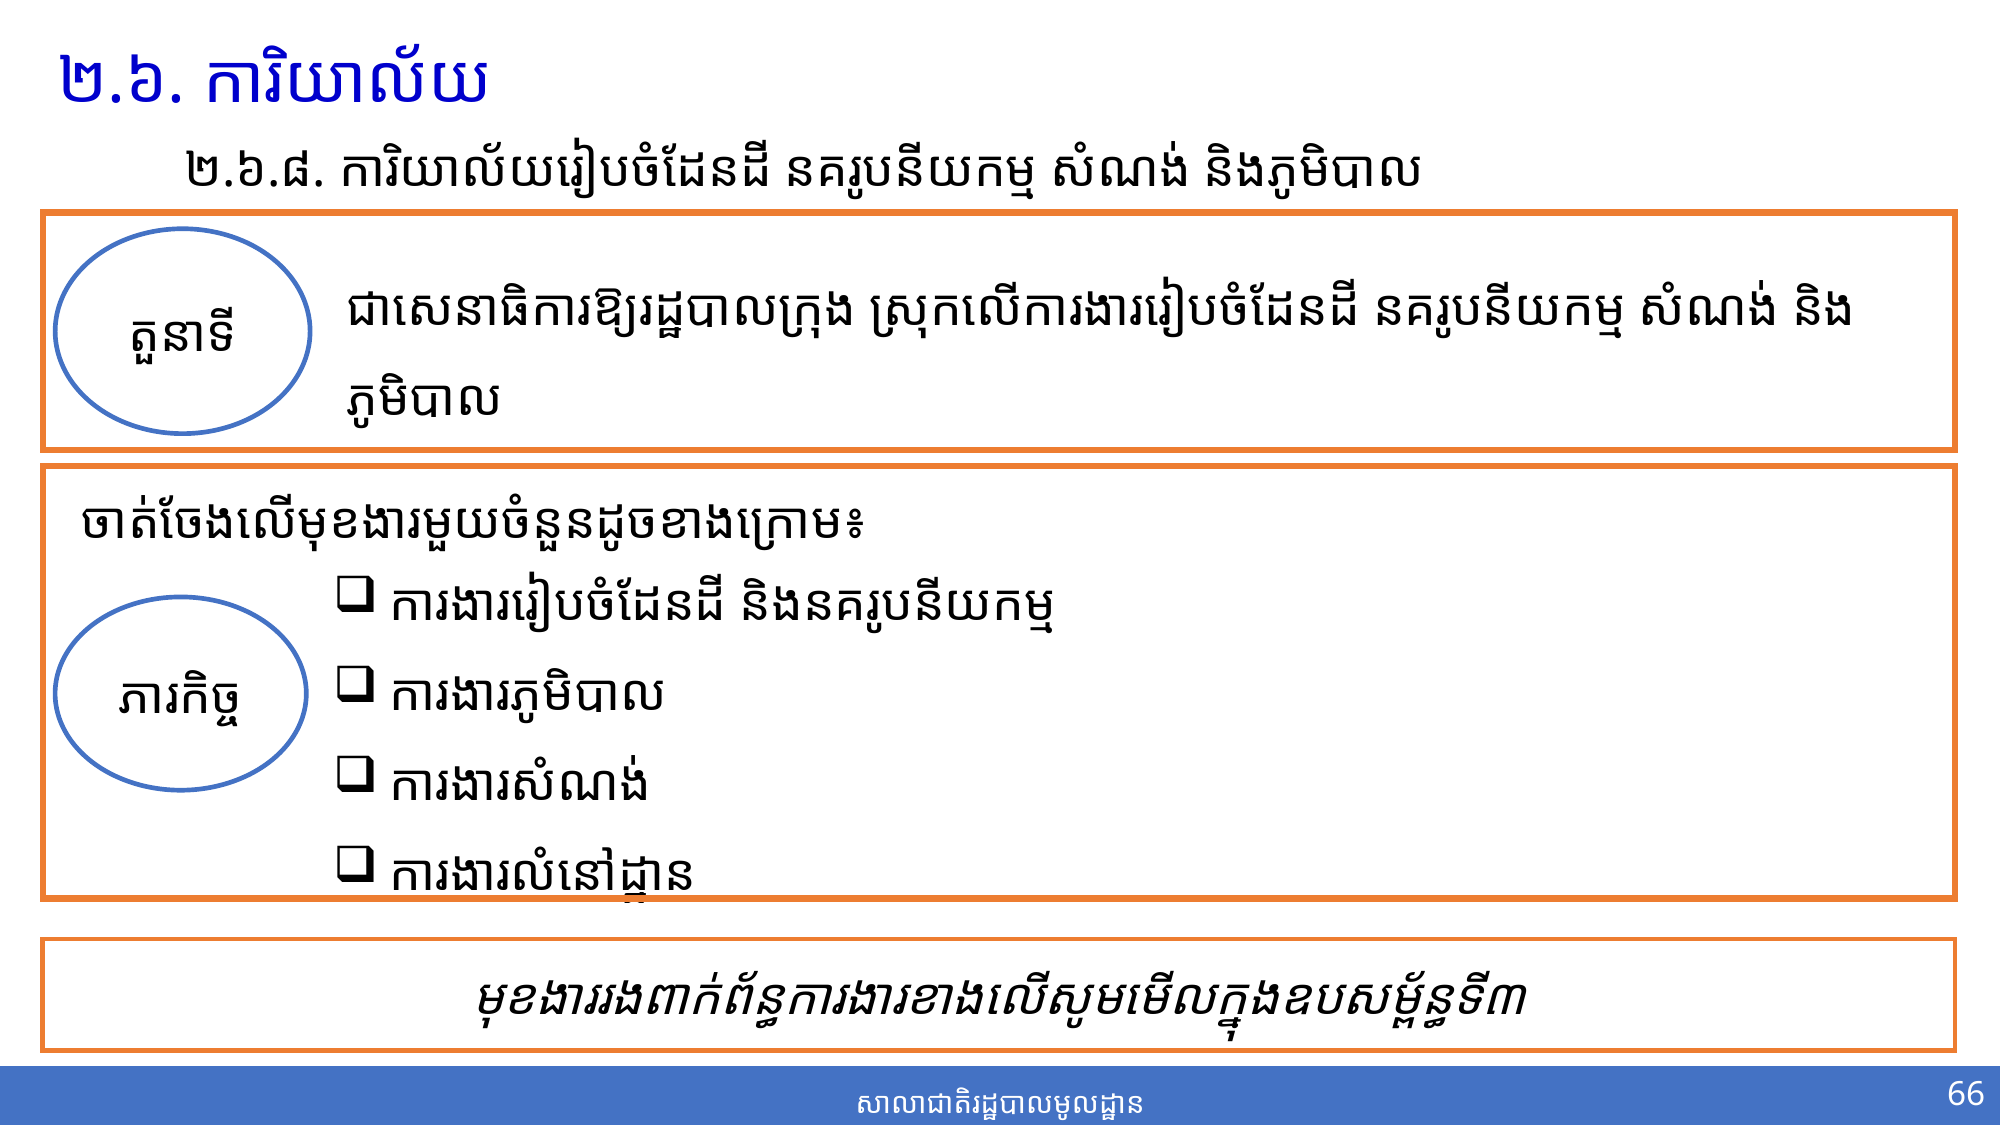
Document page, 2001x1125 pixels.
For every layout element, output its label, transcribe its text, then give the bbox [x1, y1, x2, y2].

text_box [42, 212, 1977, 450]
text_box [42, 465, 2000, 905]
text_box ២.៦.៨. ការិយាល័យរៀបចំដែនដី នគរូបនីយកម្ម សំណង់ និងភូមិបាល [169, 124, 1637, 204]
text_box មុខងាររងពាក់ព័ន្ធការងារខាងលើសូមមើលក្នុងឧបសម្ព័ន្ធទី៣ [42, 938, 1956, 1052]
text_box ២.៦. ការិយាល័យ [42, 23, 508, 124]
slide_number 66 [1550, 1065, 2000, 1125]
